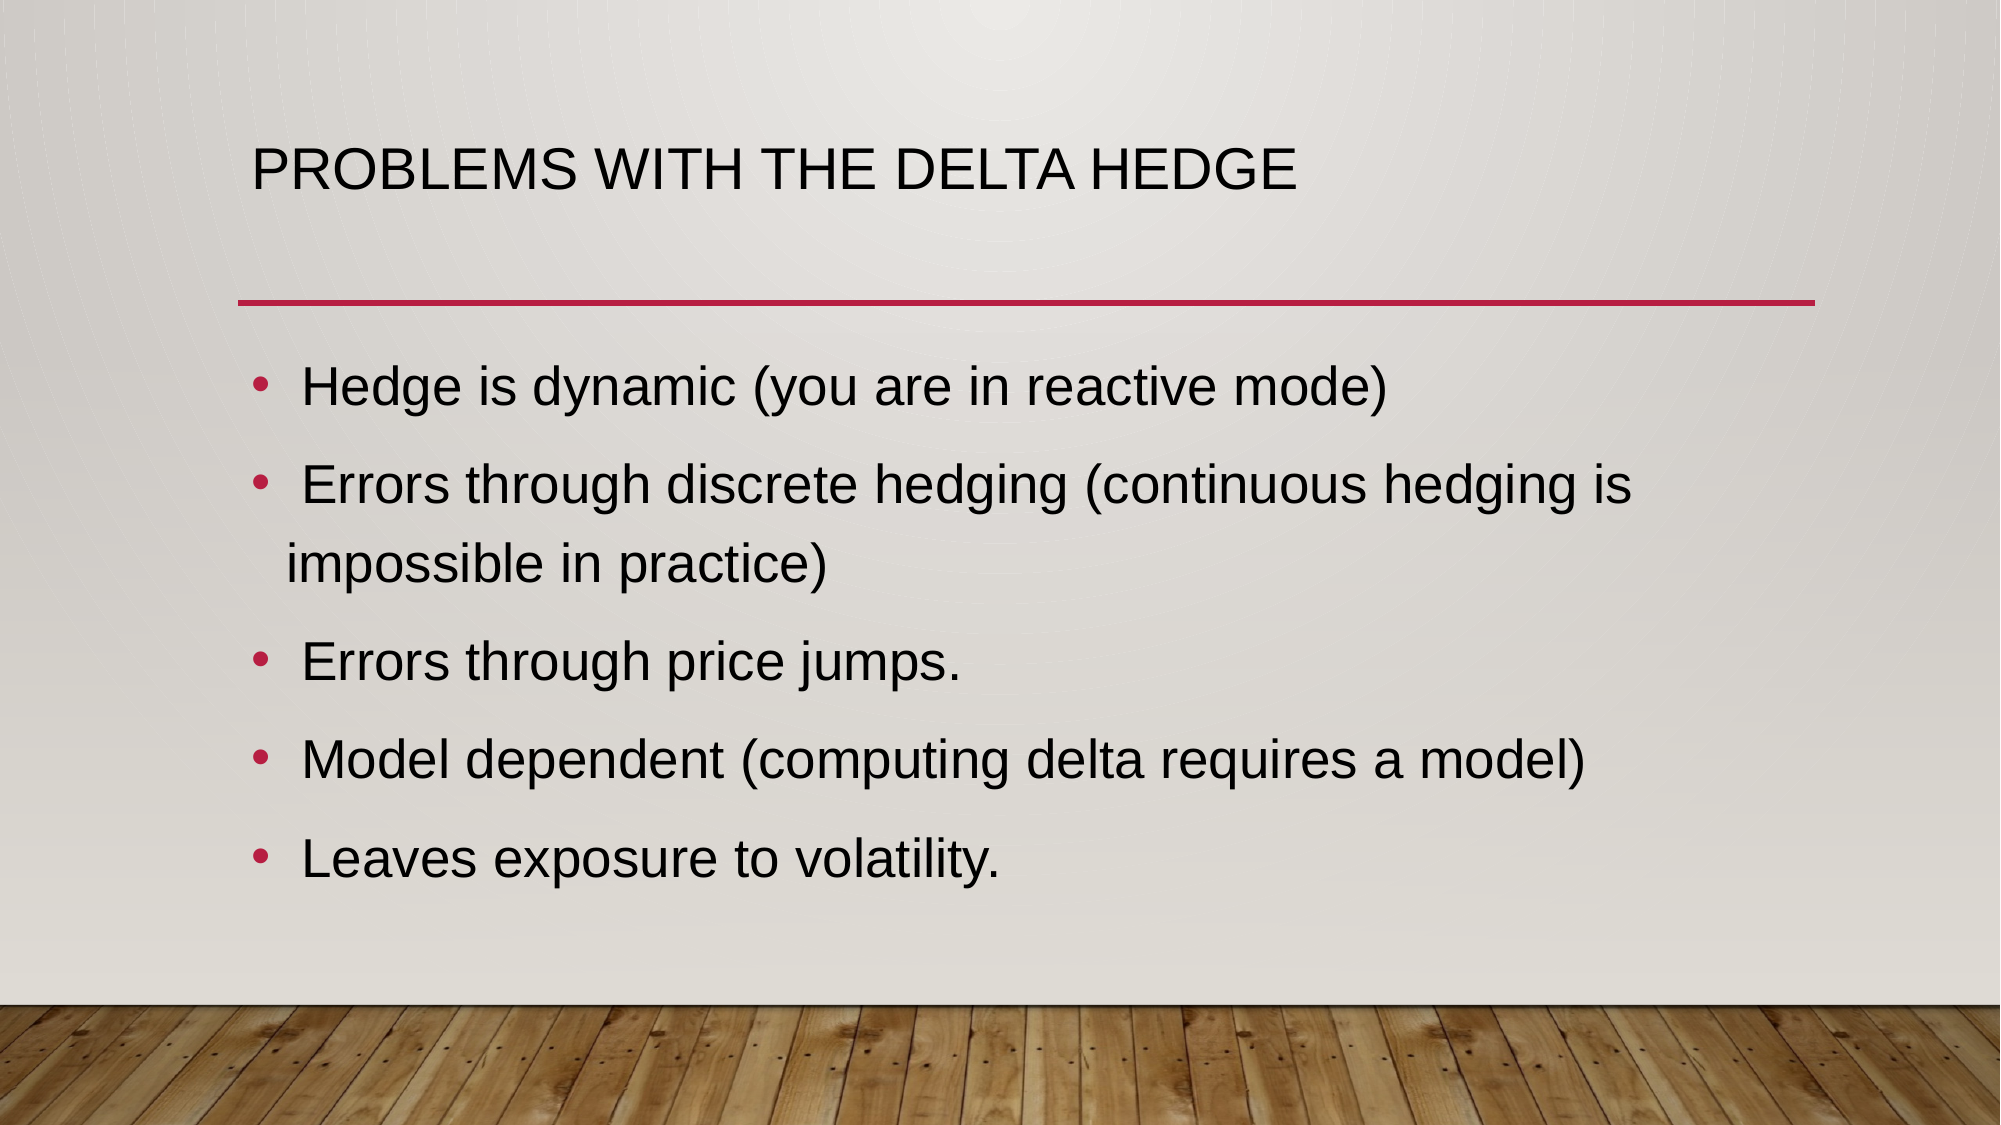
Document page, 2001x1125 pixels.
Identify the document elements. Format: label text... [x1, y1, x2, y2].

title Problems with the delta hedge [238, 131, 1814, 305]
picture [0, 1005, 2000, 1125]
list Hedge is dynamic (you are in reactive mode) Errors through discrete hedging (continuous hedging is impossible in practice) Errors through price jumps. Model dependent (computing delta requires a model) Leaves exposure to volatility. [238, 330, 1814, 897]
